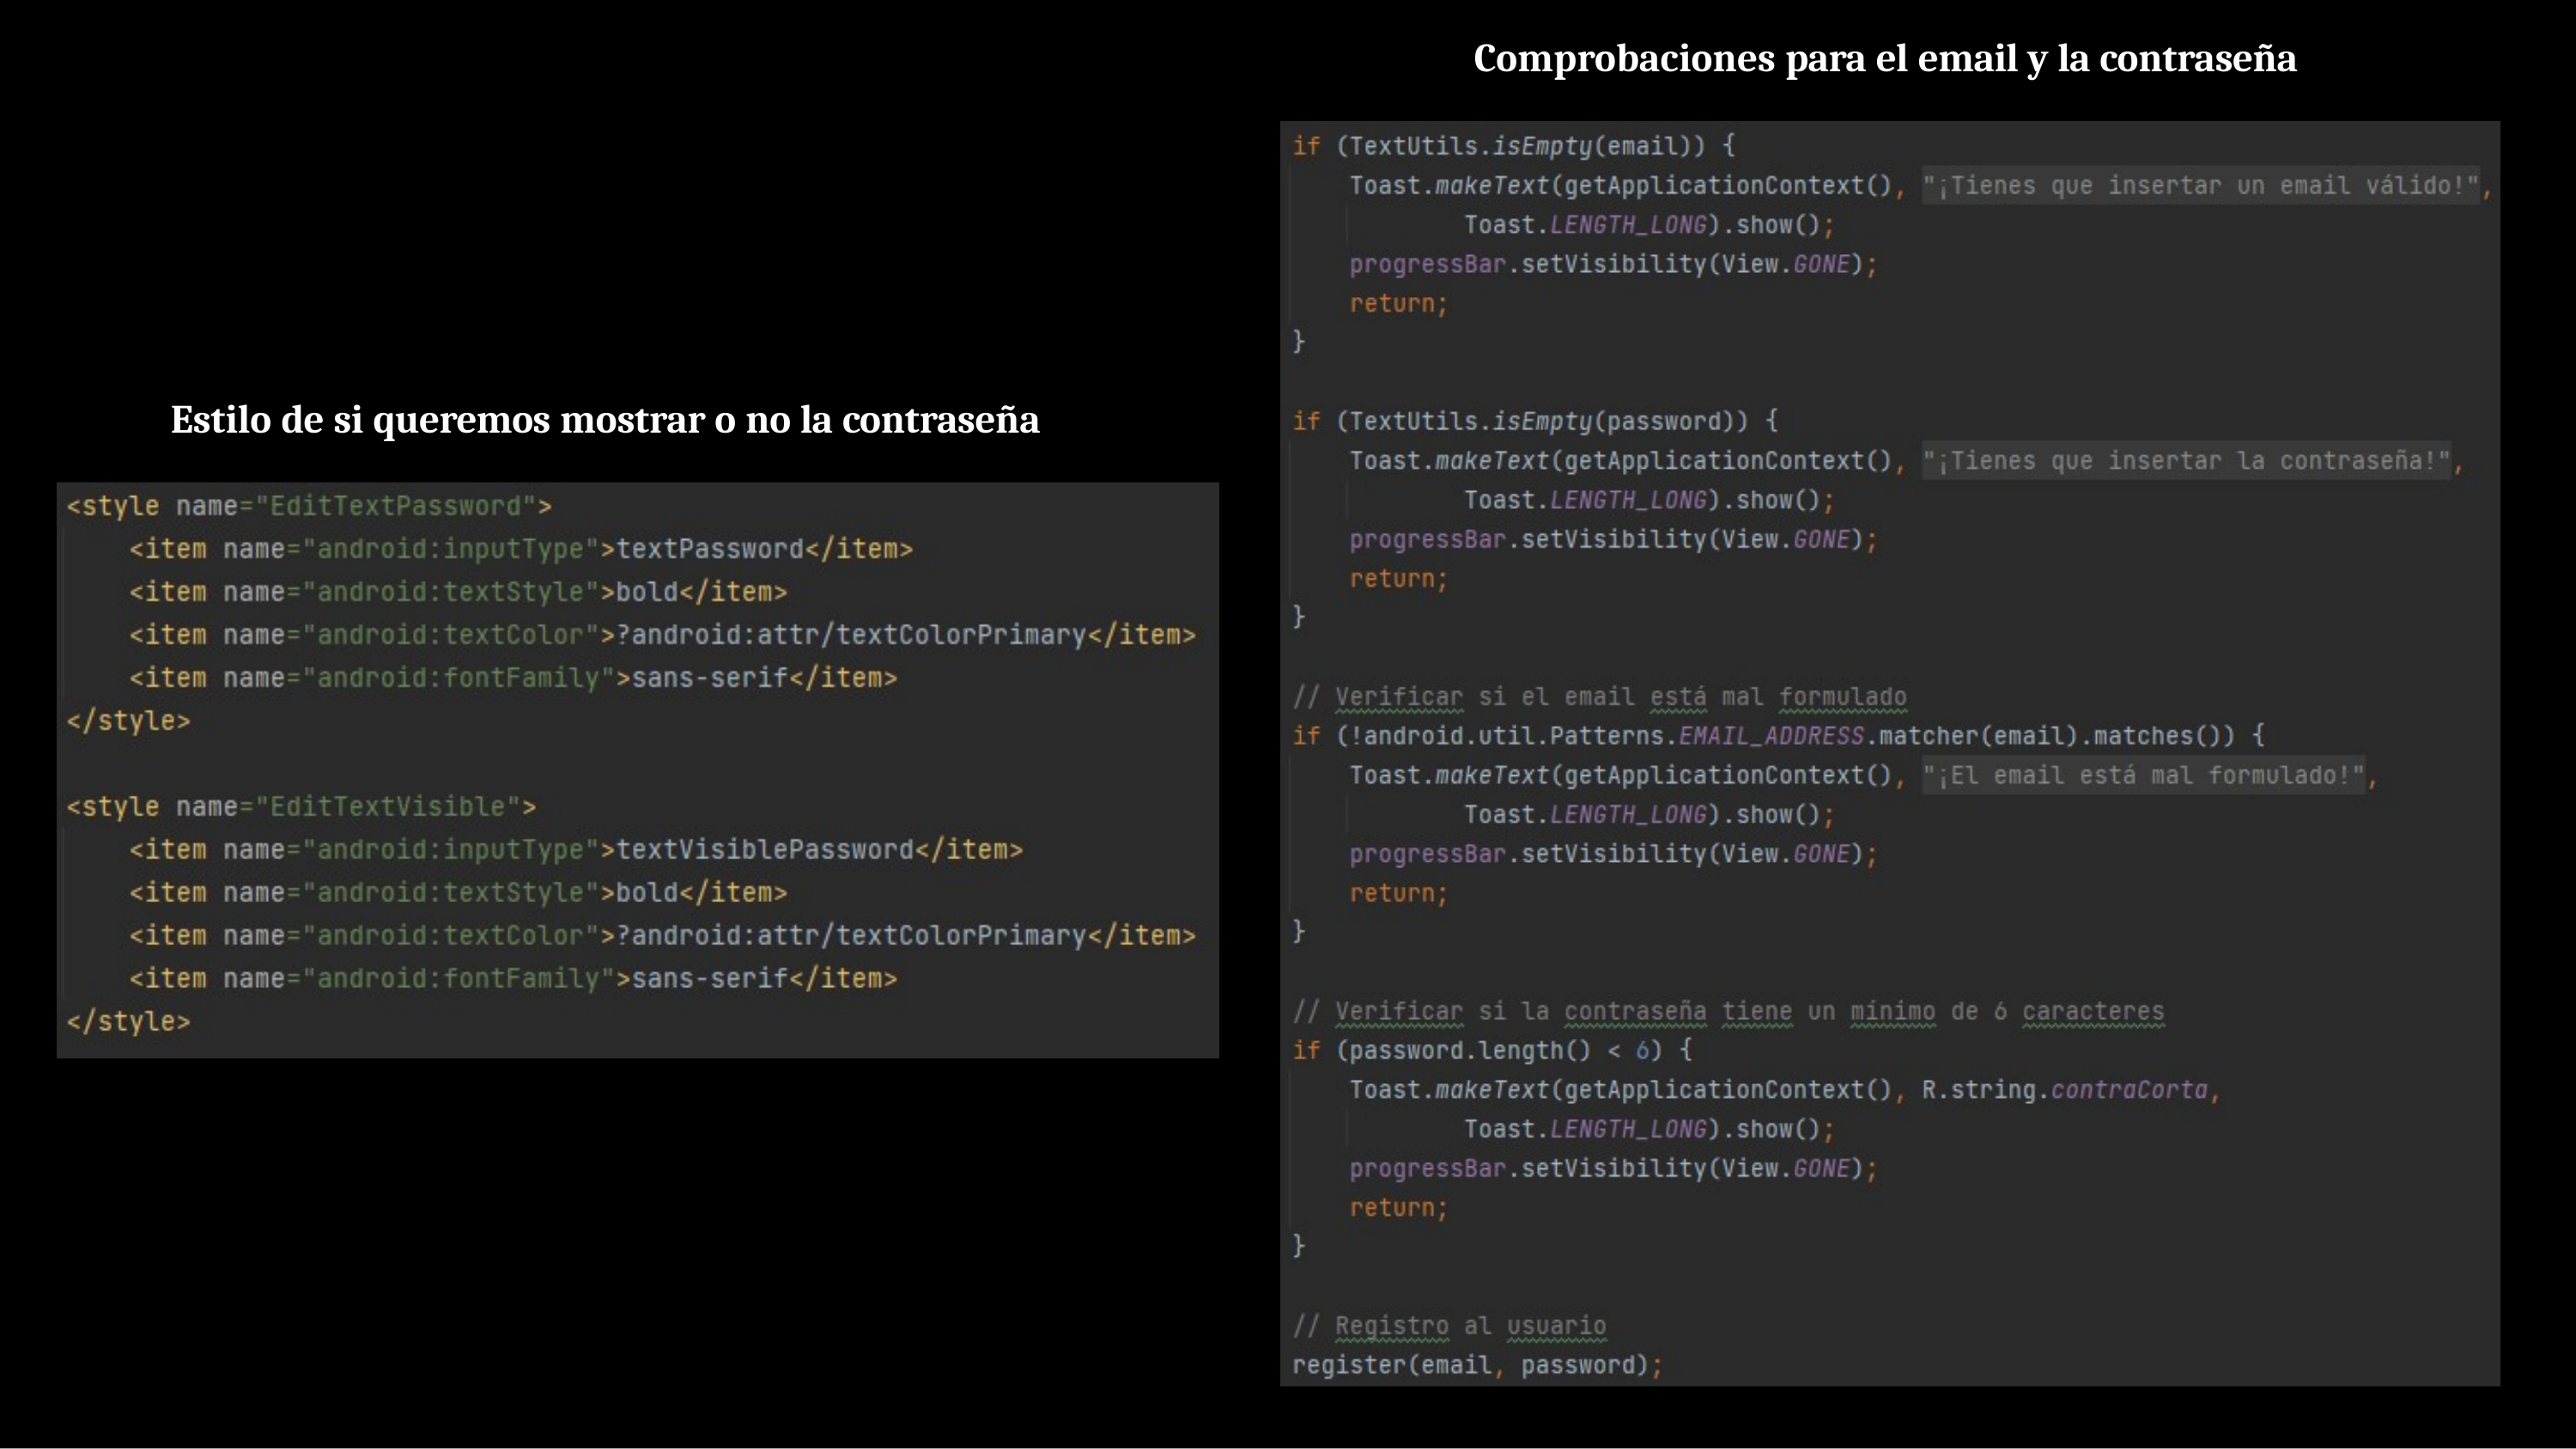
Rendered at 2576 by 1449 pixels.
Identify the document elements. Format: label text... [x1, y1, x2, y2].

picture [57, 482, 1220, 1059]
text_box Estilo de si queremos mostrar o no la contraseña [168, 391, 1065, 441]
picture [1280, 121, 2501, 1387]
text_box Comprobaciones para el email y la contraseña [1472, 29, 2460, 80]
